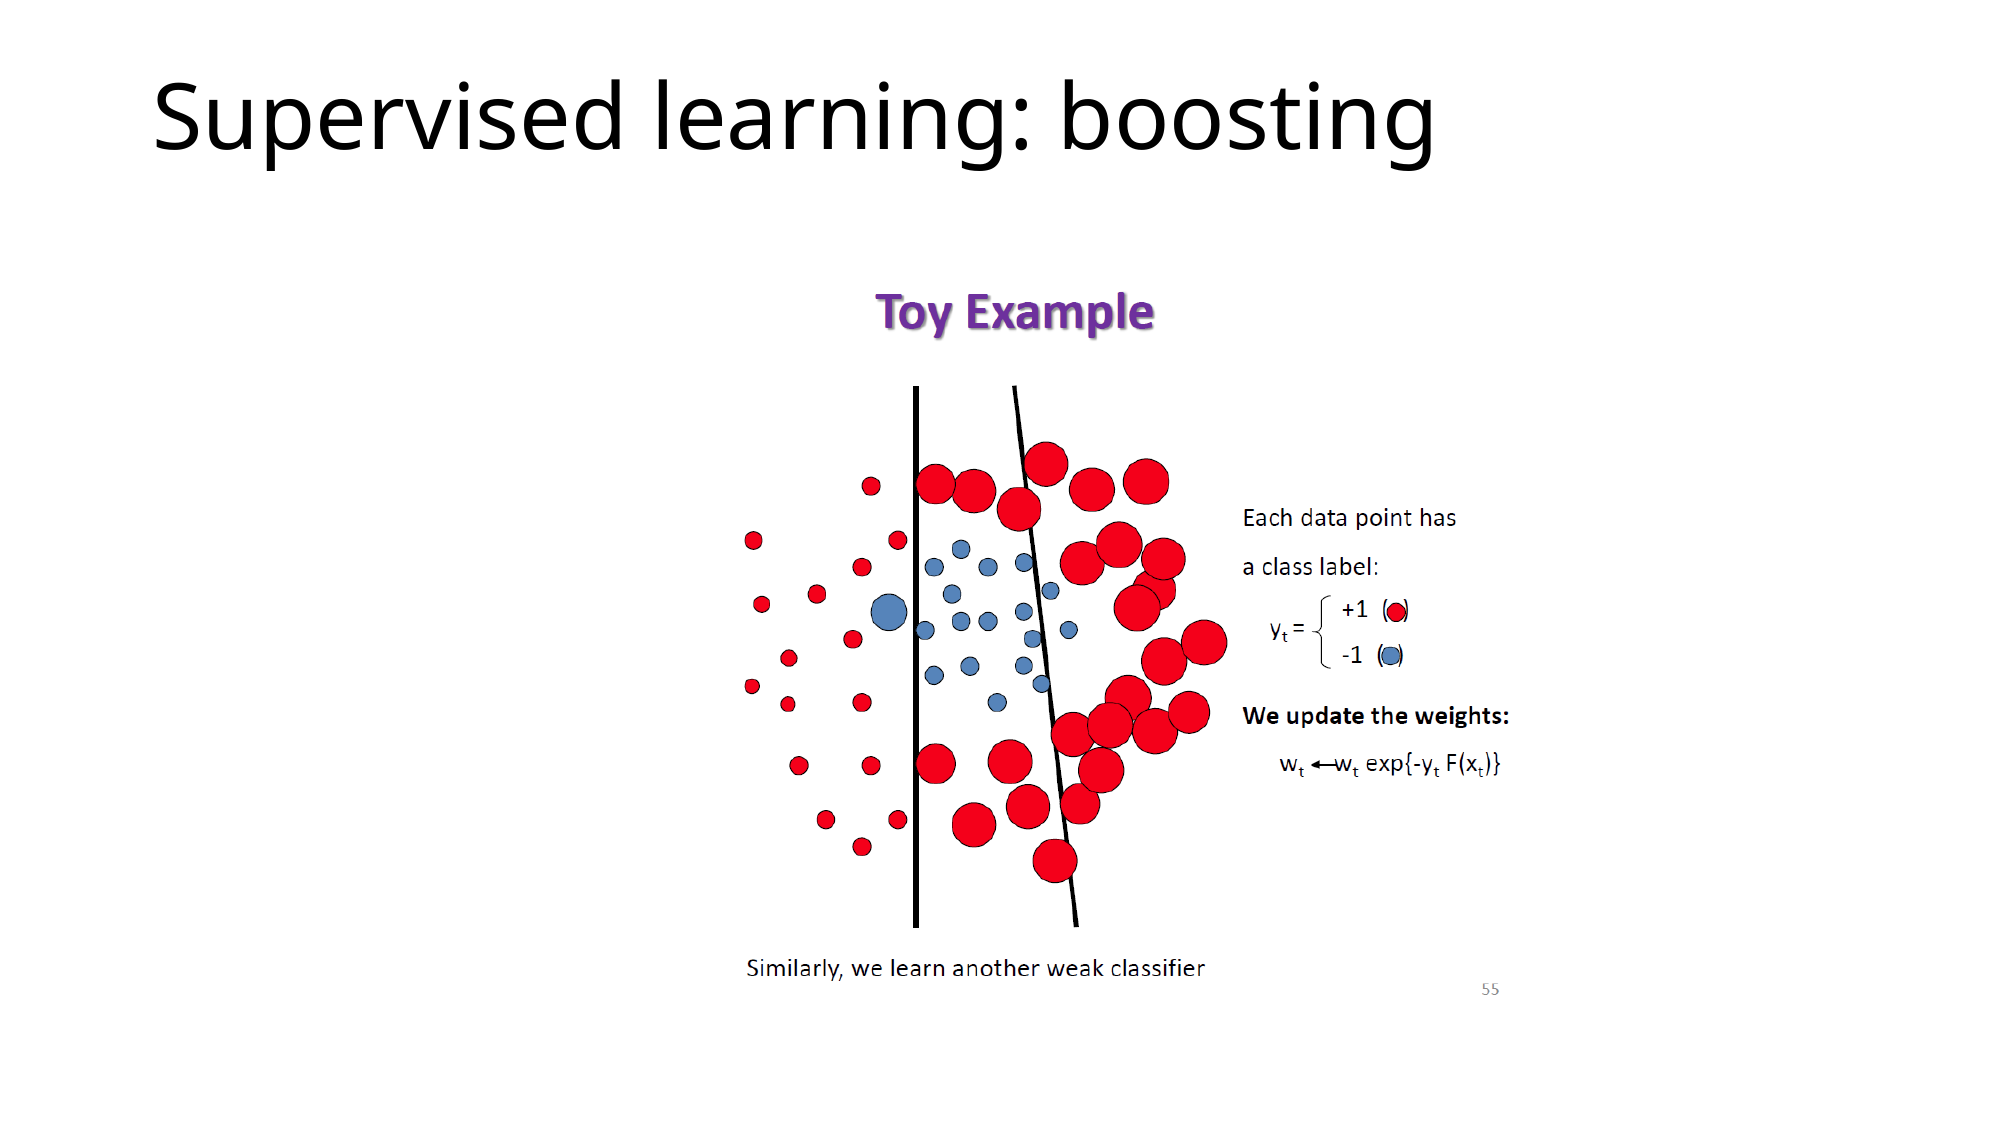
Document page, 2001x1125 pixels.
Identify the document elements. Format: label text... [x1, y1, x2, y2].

title Supervised learning: boosting [137, 59, 1863, 180]
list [489, 224, 1510, 1014]
